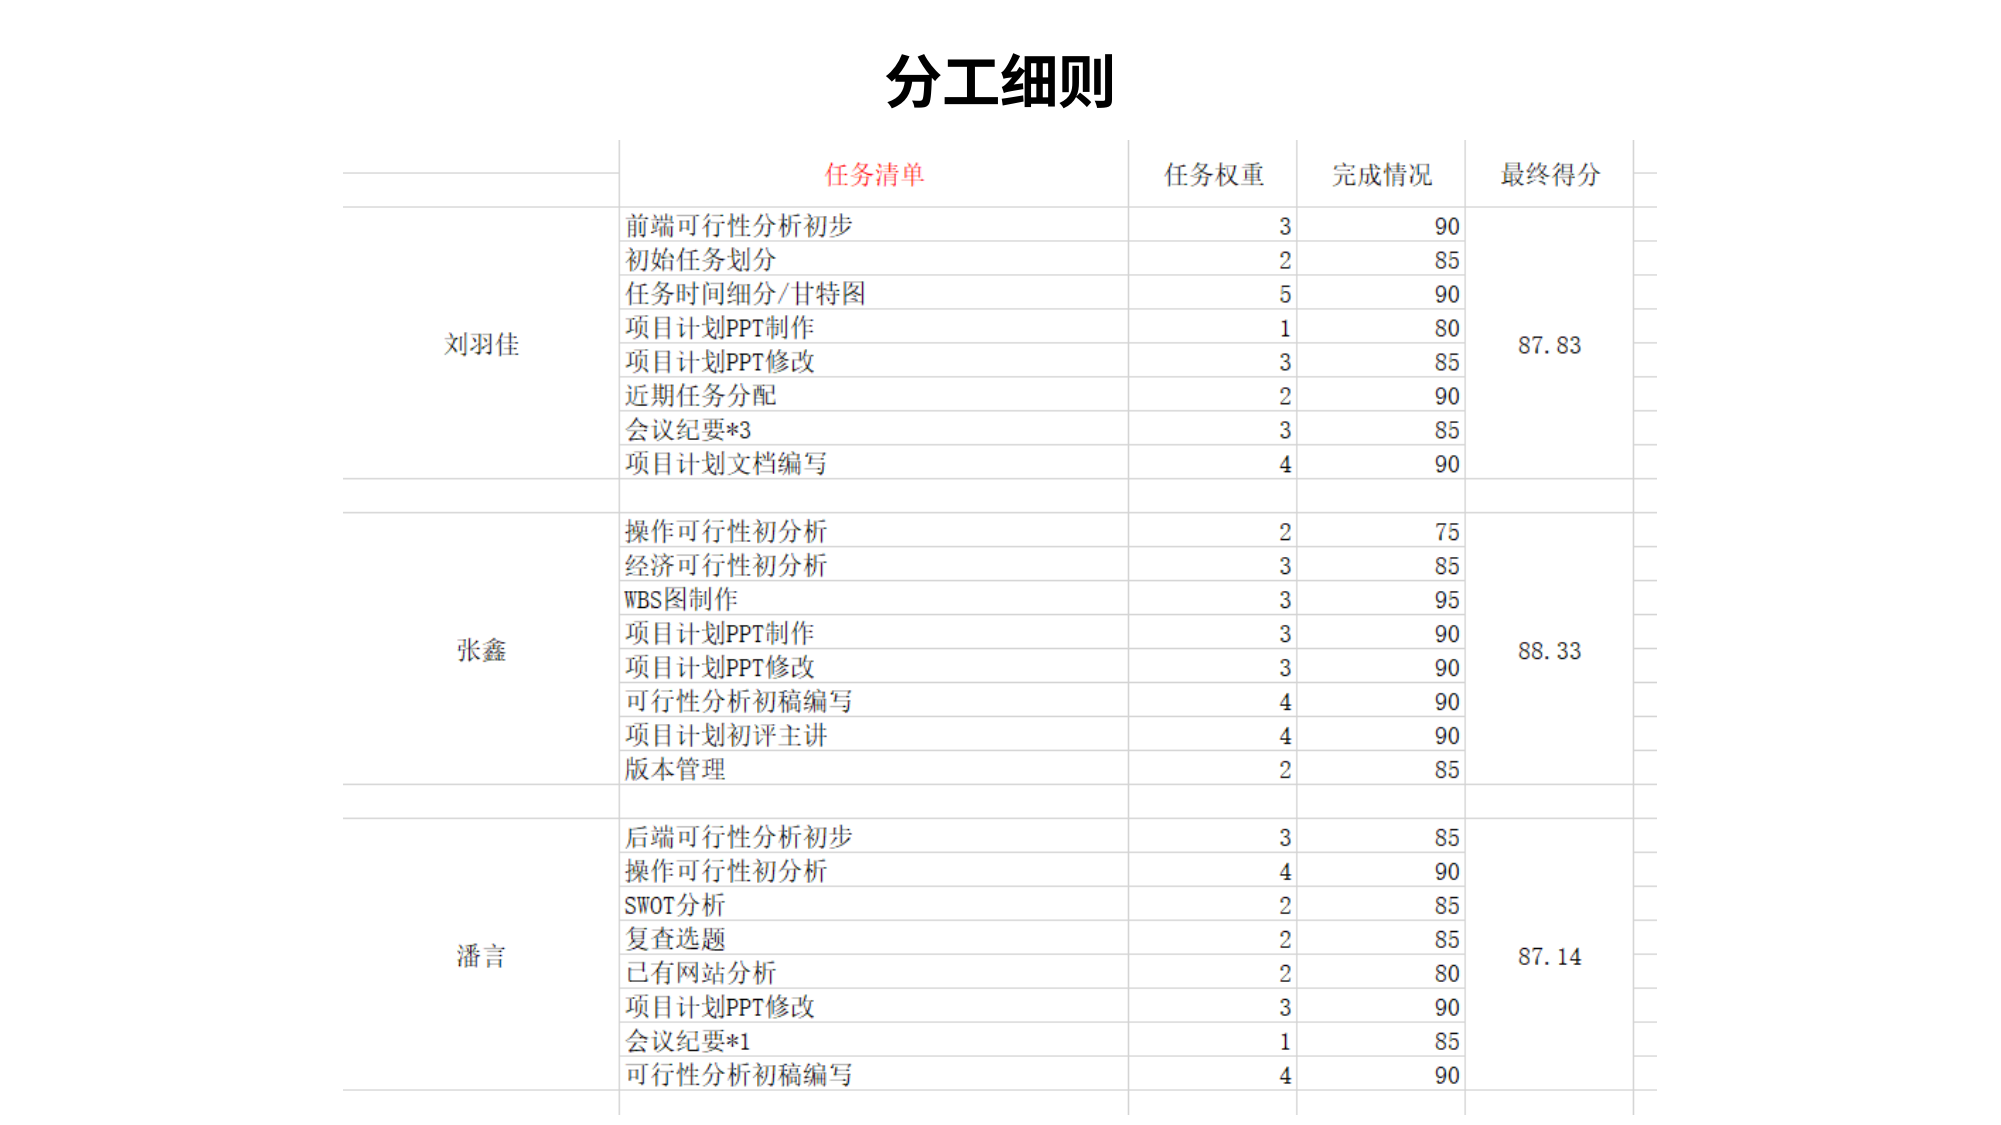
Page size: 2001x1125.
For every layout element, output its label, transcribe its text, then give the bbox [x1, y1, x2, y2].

text_box 分工细则 [0, 38, 2000, 123]
picture [343, 140, 1657, 1115]
